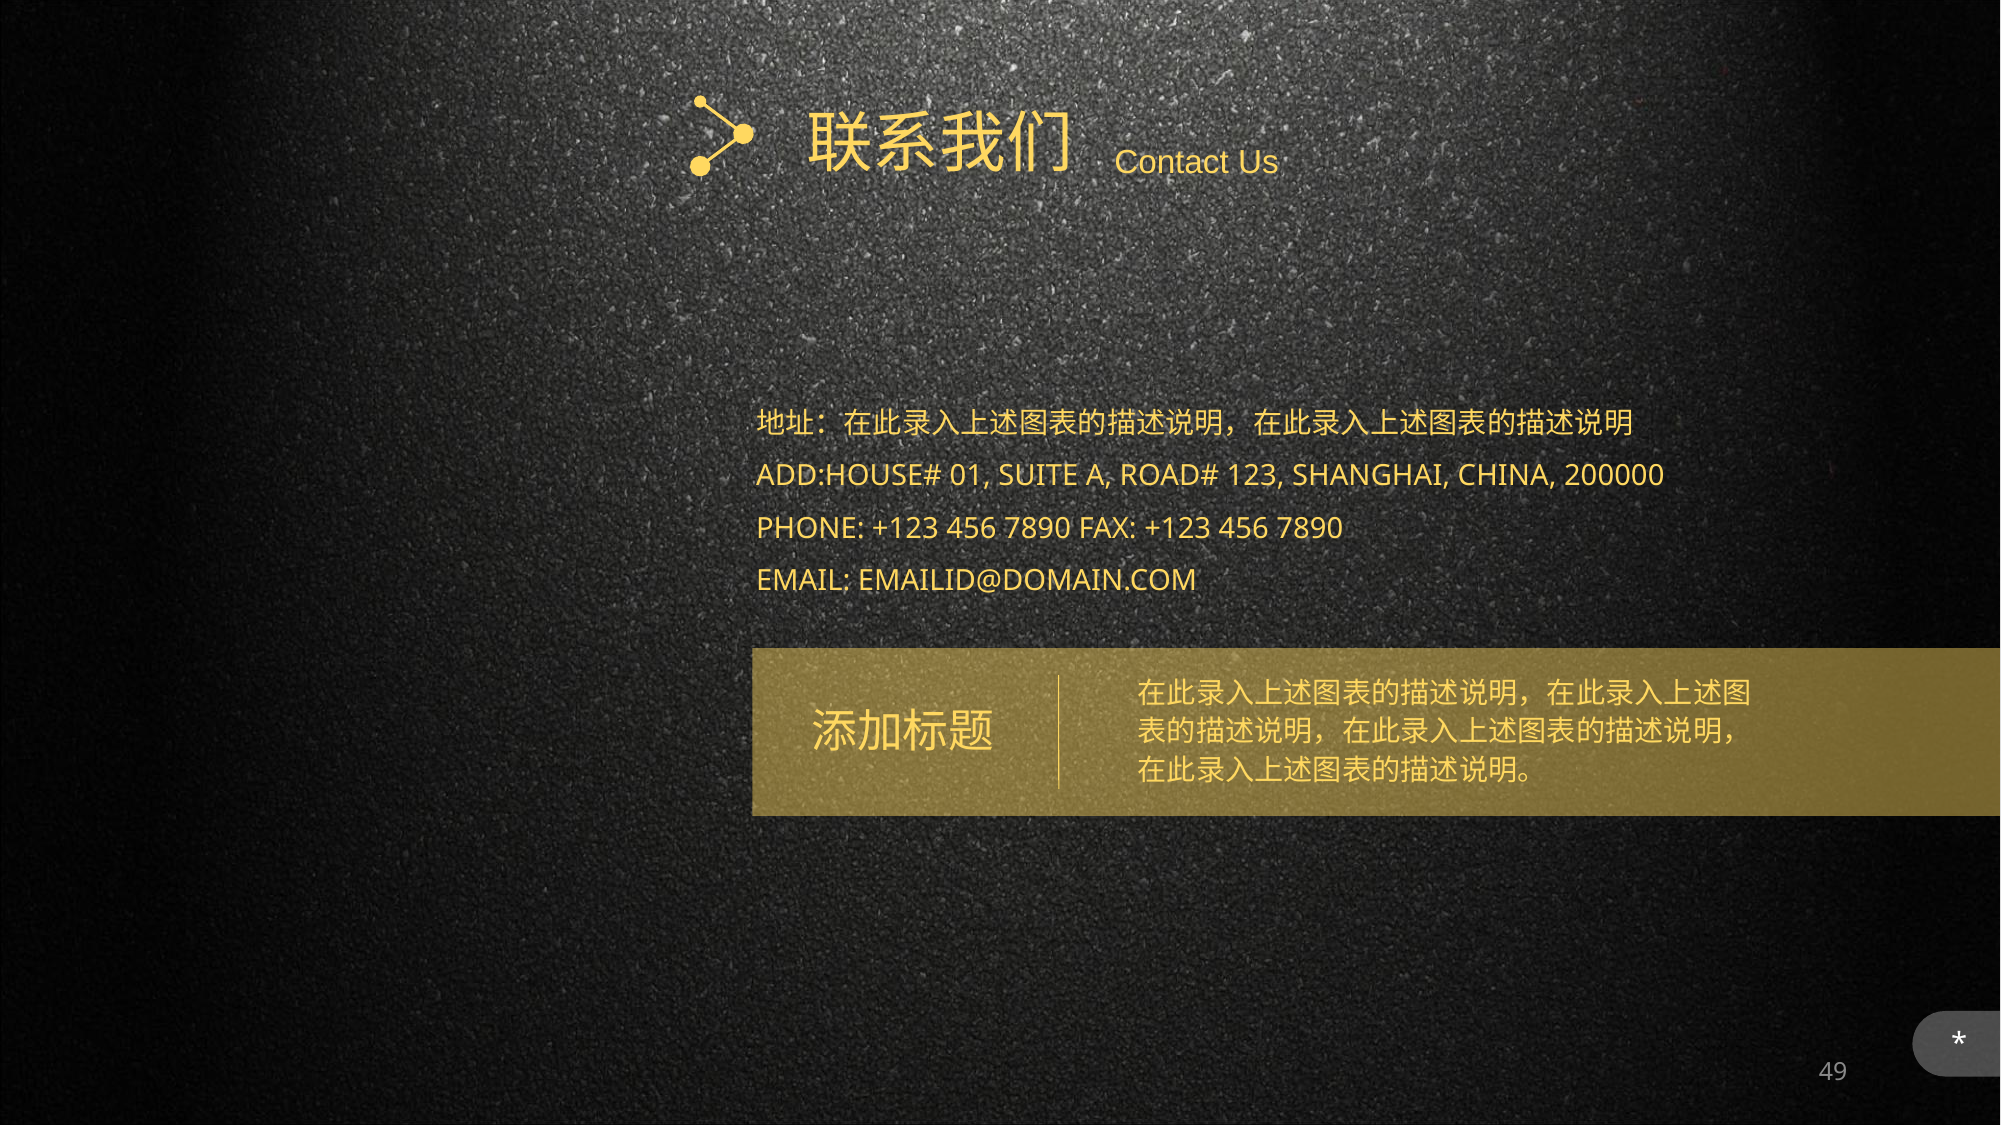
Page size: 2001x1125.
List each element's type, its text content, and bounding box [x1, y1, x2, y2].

slide_number 49 [1412, 1042, 1863, 1103]
text_box * [1925, 1018, 2000, 1065]
text_box 在此录入上述图表的描述说明，在此录入上述图表的描述说明，在此录入上述图表的描述说明，在此录入上述图表的描述说明。 [1122, 663, 1773, 794]
text_box Contact Us [1099, 132, 1479, 188]
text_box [699, 101, 744, 167]
text_box 地址：在此录入上述图表的描述说明，在此录入上述图表的描述说明 ADD:HOUSE# 01, SUITE A, ROAD# 123, SHANGHAI, CHINA, 200000 PHONE: +123 456 7890 FAX: +123 456 7890 EMAIL: EMAILID@DOMAIN.COM [741, 379, 1746, 604]
text_box [752, 648, 2000, 816]
picture [0, 0, 2001, 1125]
text_box [1912, 1010, 2000, 1077]
text_box 联系我们 [790, 92, 1089, 188]
text_box 添加标题 [796, 694, 1052, 765]
